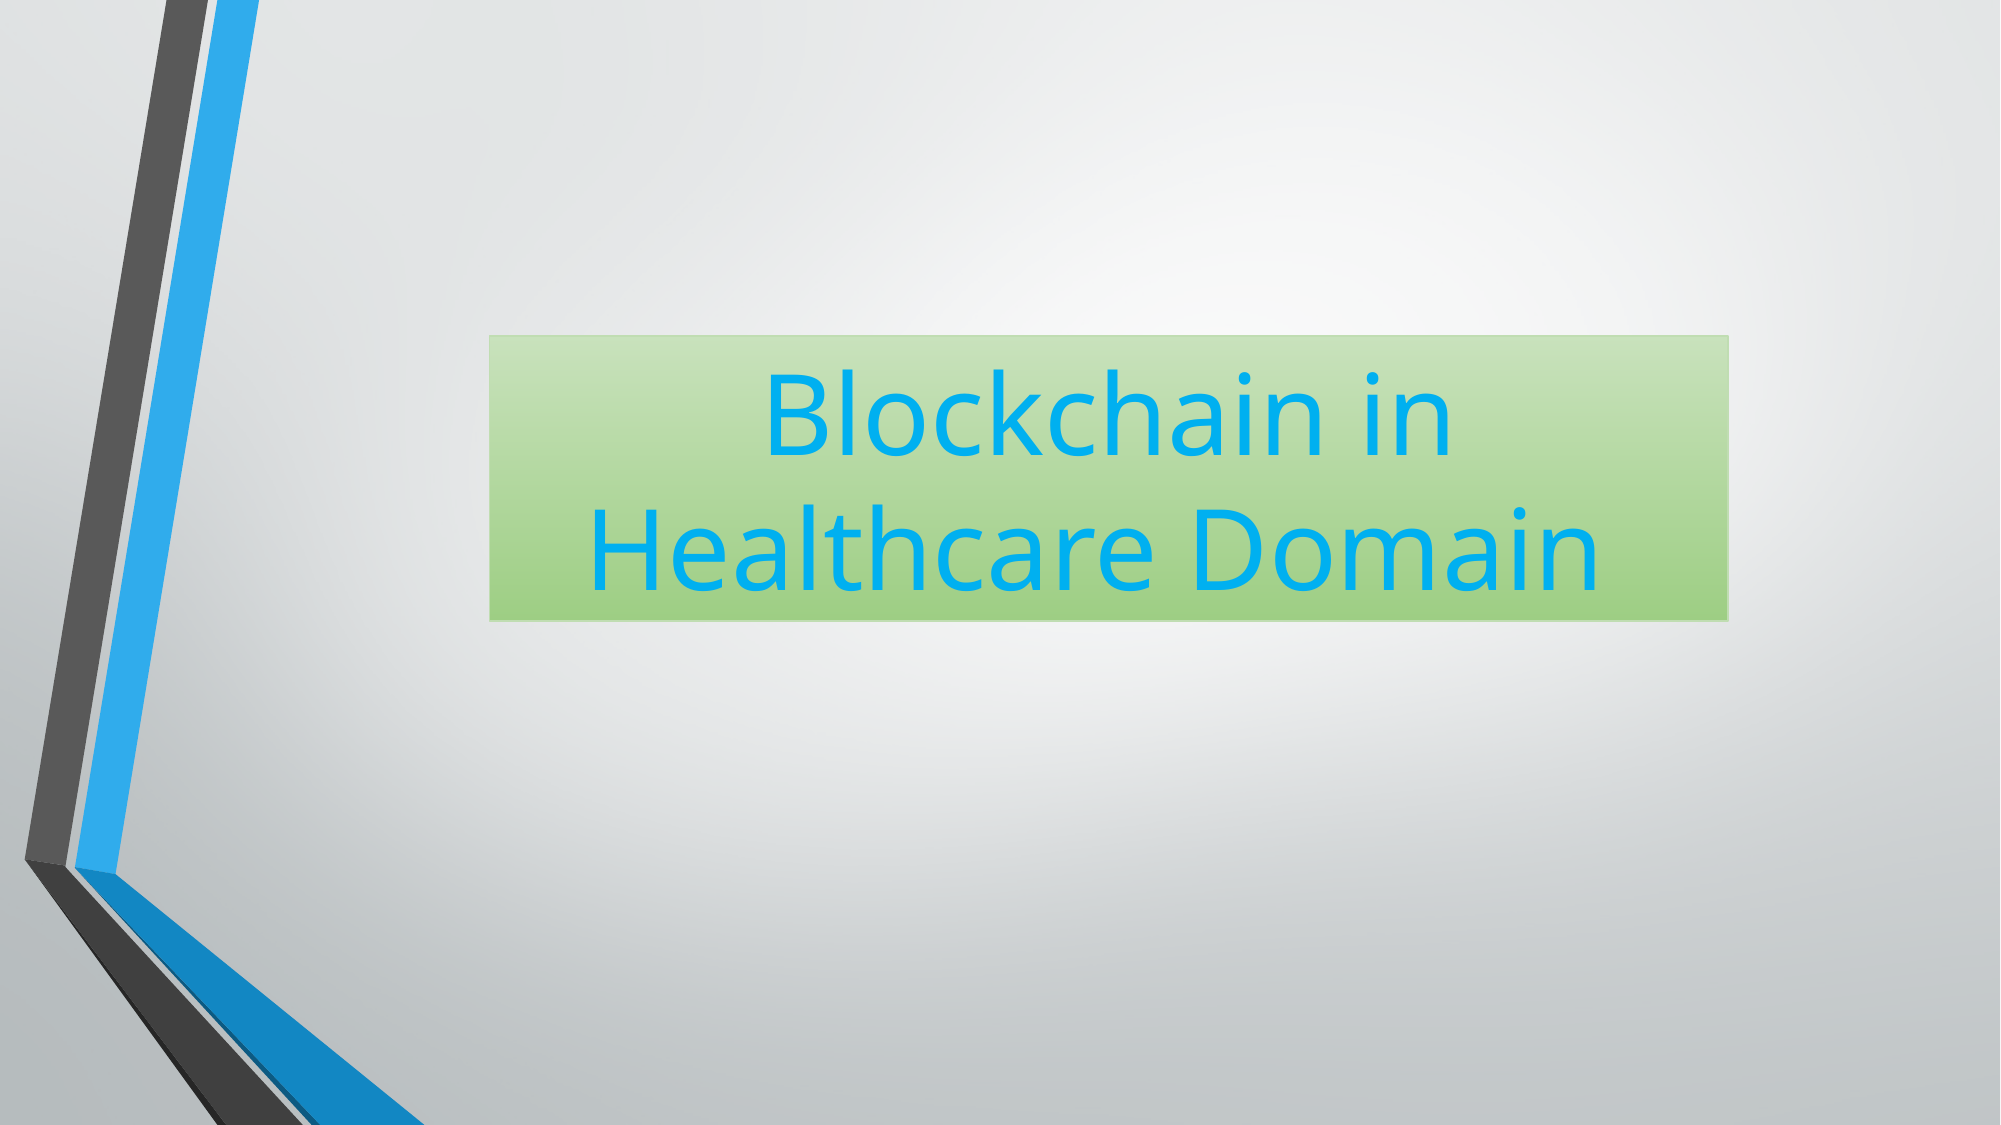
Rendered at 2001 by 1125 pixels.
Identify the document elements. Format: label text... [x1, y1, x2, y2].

text_box Blockchain in Healthcare Domain [489, 335, 1729, 622]
